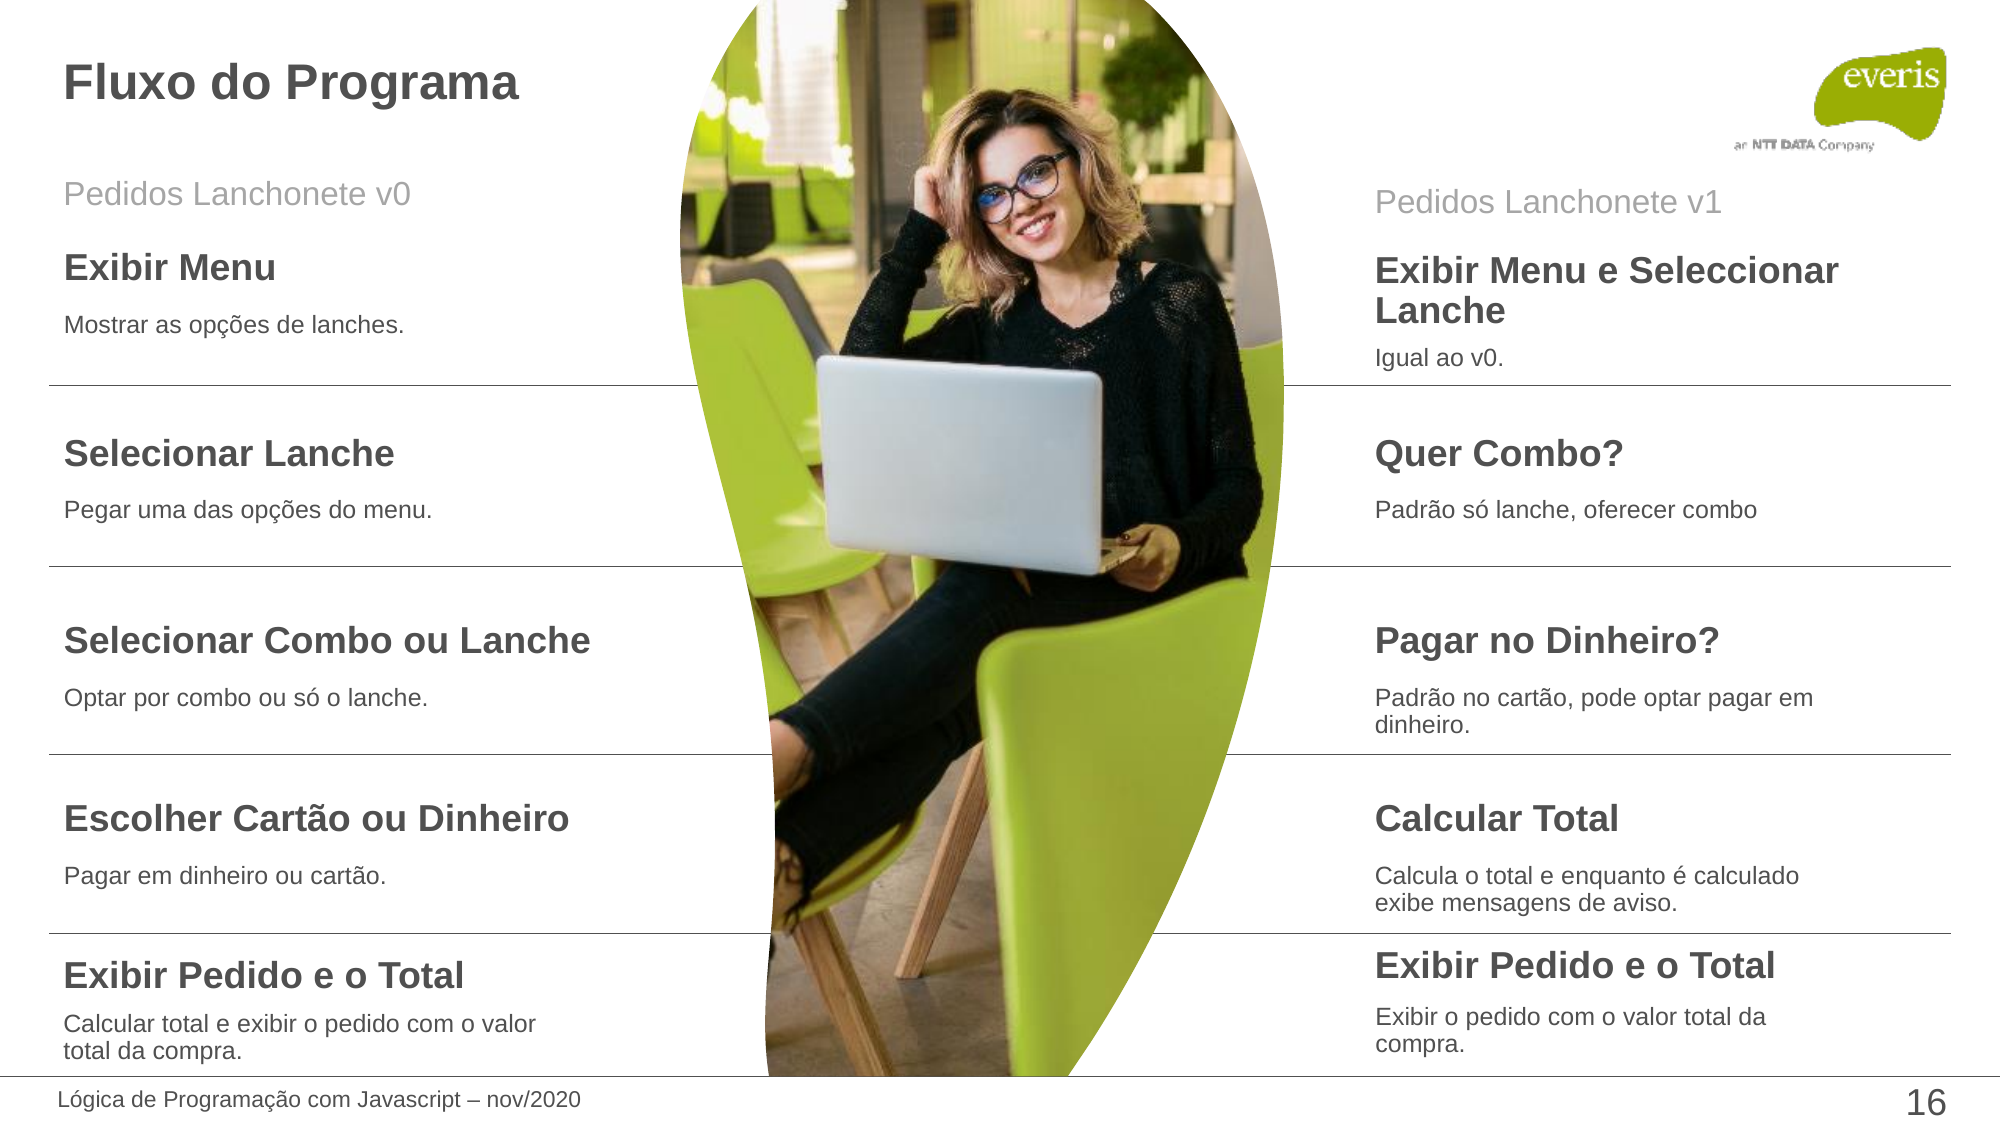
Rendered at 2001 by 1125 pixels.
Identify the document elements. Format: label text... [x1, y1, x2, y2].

list Pagar em dinheiro ou cartão. [49, 855, 556, 922]
list Igual ao v0. [1360, 337, 1867, 383]
list Padrão no cartão, pode optar pagar em dinheiro. [1360, 677, 1867, 745]
list Fluxo do Programa [49, 48, 680, 96]
list Calcula o total e enquanto é calculado exibe mensagens de aviso. [1360, 855, 1867, 922]
picture [1730, 34, 1951, 171]
list Exibir Menu [49, 240, 527, 288]
list Mostrar as opções de lanches. [49, 304, 556, 371]
list Pedidos Lanchonete v0 [48, 169, 653, 236]
list Pegar uma das opções do menu. [49, 490, 556, 557]
text_box Exibir Pedido e o Total [1360, 938, 1915, 986]
list Calcular Total [1360, 791, 1838, 839]
list Quer Combo? [1360, 426, 1838, 474]
list Padrão só lanche, oferecer combo [1360, 490, 1867, 557]
list Selecionar Combo ou Lanche [49, 613, 634, 662]
list Selecionar Lanche [49, 426, 527, 474]
list Escolher Cartão ou Dinheiro [49, 791, 604, 839]
text_box Exibir Pedido e o Total [48, 949, 604, 997]
text_box Calcular total e exibir o pedido com o valor total da compra. [48, 1003, 556, 1070]
text_box Pedidos Lanchonete v1 [1360, 177, 1964, 244]
slide_number 16 [1890, 1070, 1990, 1125]
picture [680, 0, 1284, 1077]
list Optar por combo ou só o lanche. [49, 677, 556, 745]
text_box Exibir o pedido com o valor total da compra. [1360, 996, 1868, 1064]
list Pagar no Dinheiro? [1360, 613, 1838, 662]
list Exibir Menu e Seleccionar Lanche [1360, 244, 1867, 288]
